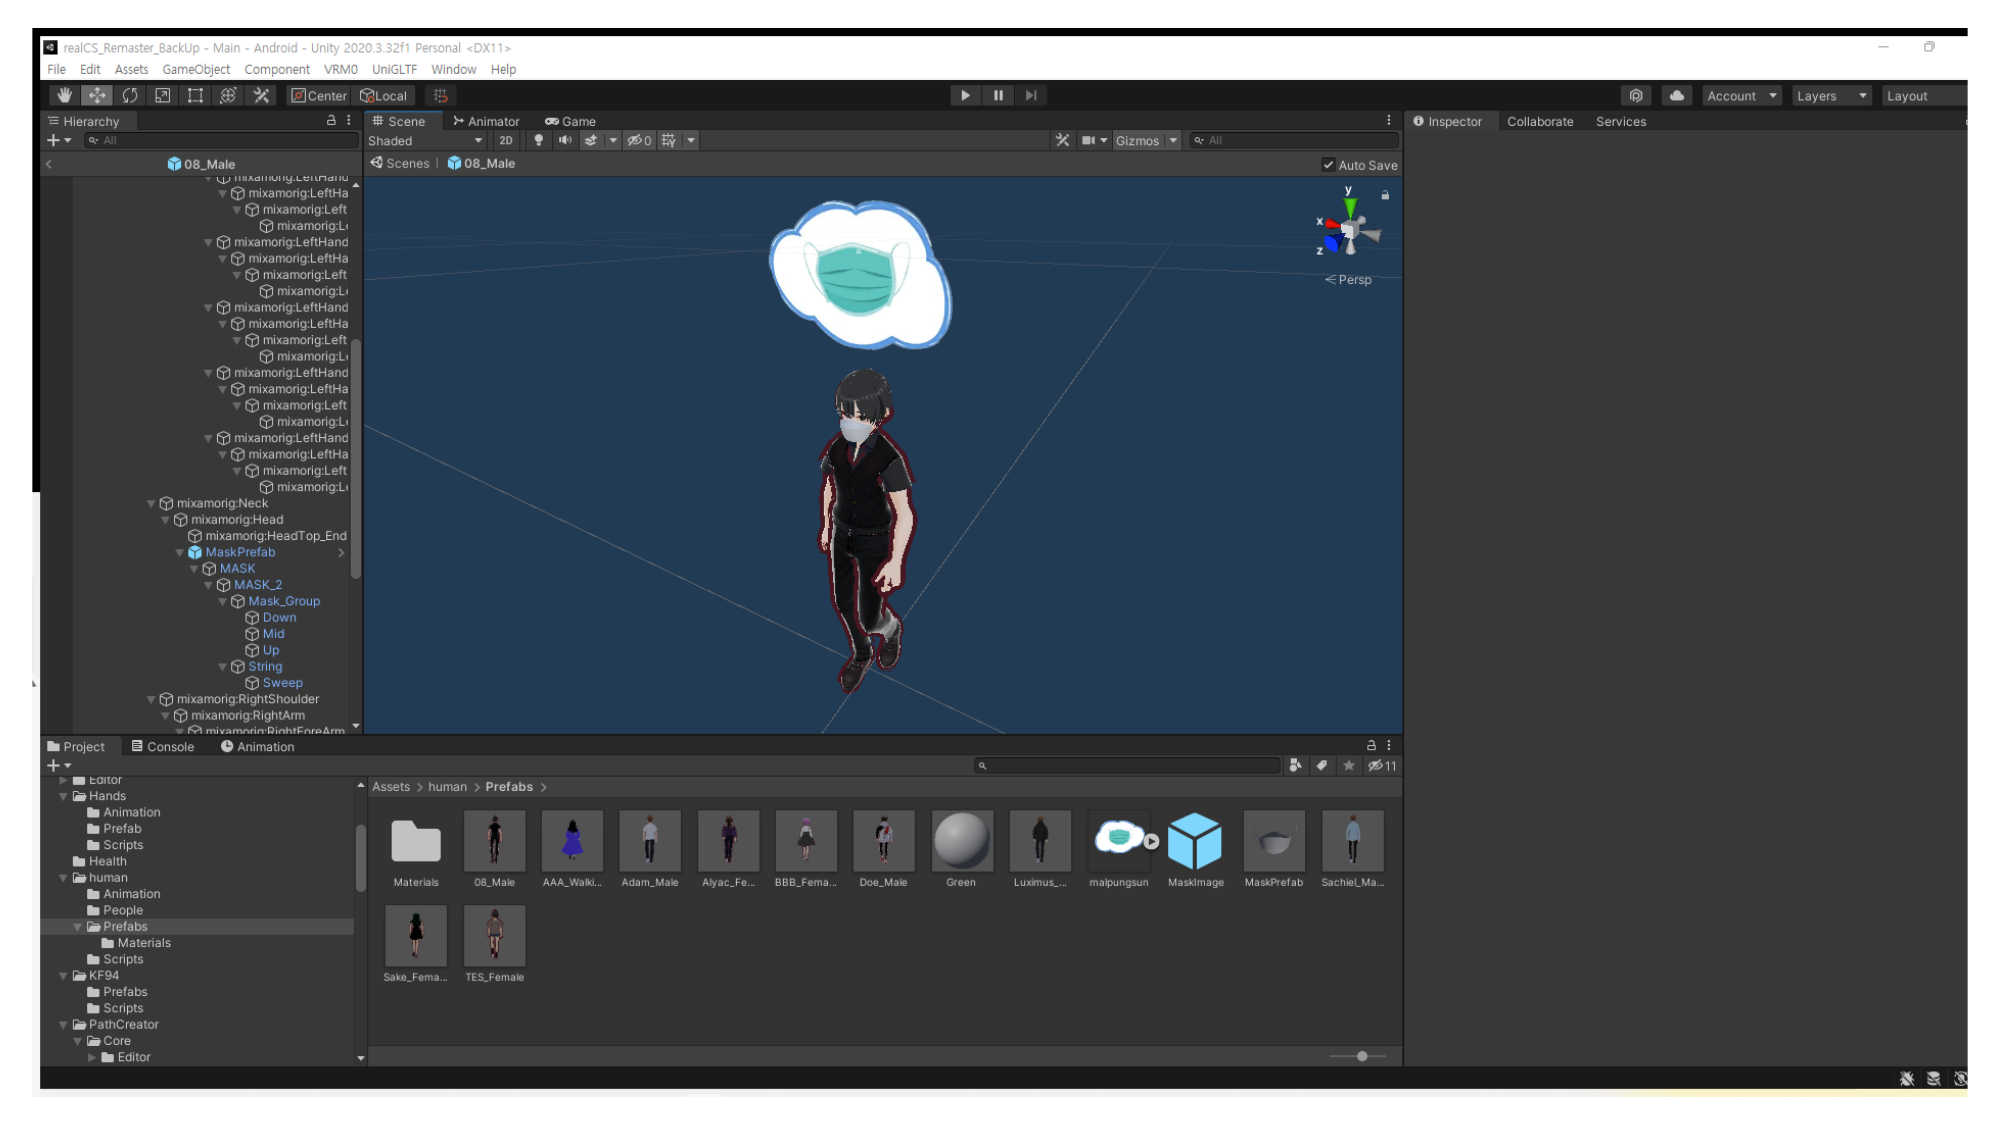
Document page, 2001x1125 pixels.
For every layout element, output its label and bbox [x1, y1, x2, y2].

text_box [0, 0, 2000, 1125]
picture [32, 28, 1968, 1097]
